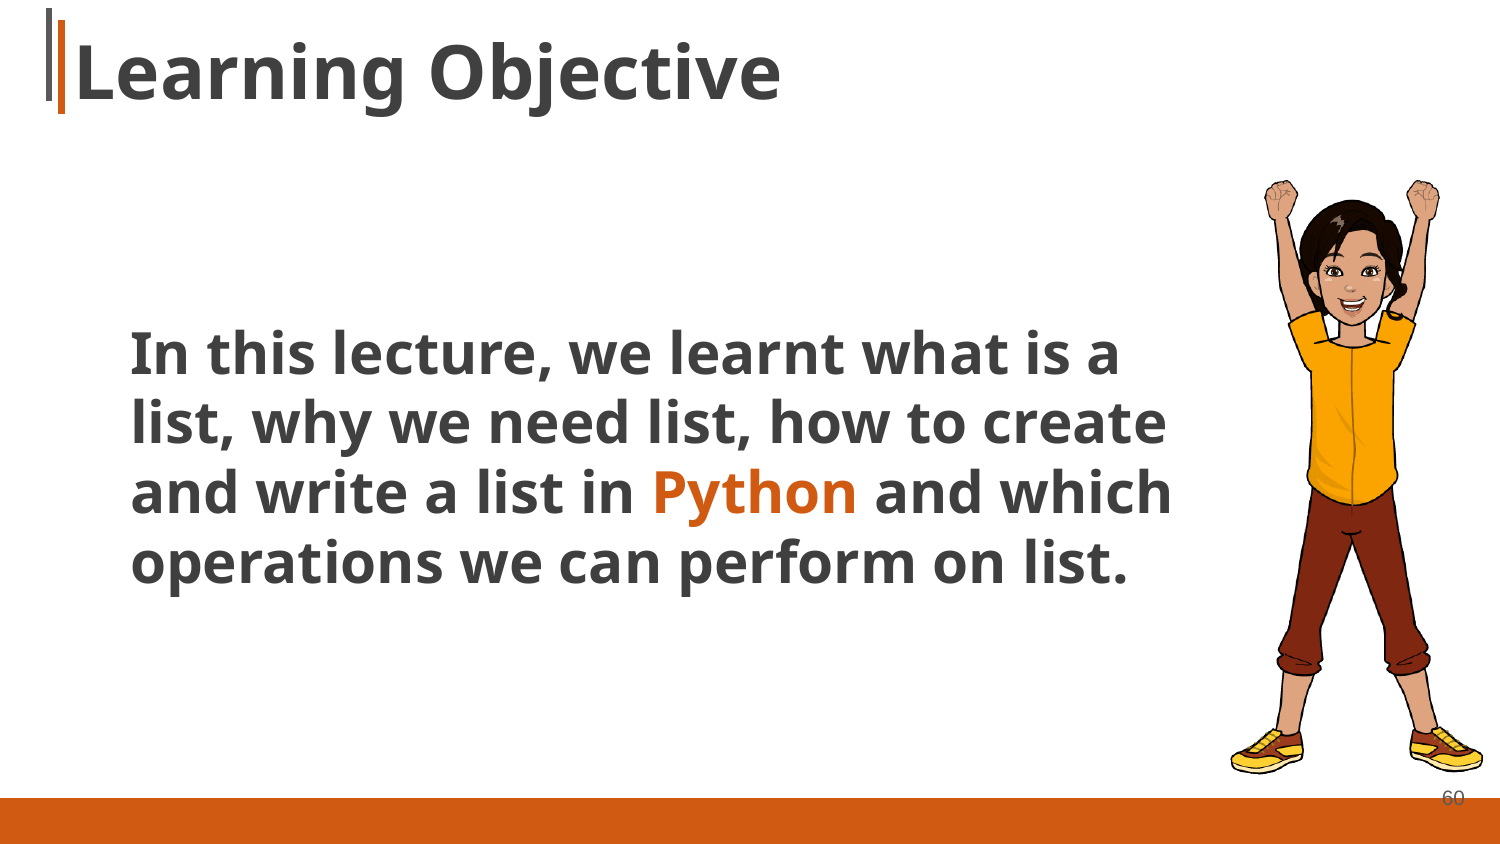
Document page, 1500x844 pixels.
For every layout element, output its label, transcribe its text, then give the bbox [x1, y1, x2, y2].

text_box [0, 798, 1500, 844]
title Learning Objective [0, 0, 1500, 130]
picture [1228, 176, 1485, 777]
subtitle In this lecture, we learnt what is a list, why we need list, how to create and write a list in Python and which operations we can perform on list. [115, 300, 1204, 653]
slide_number 60 [1389, 784, 1480, 830]
